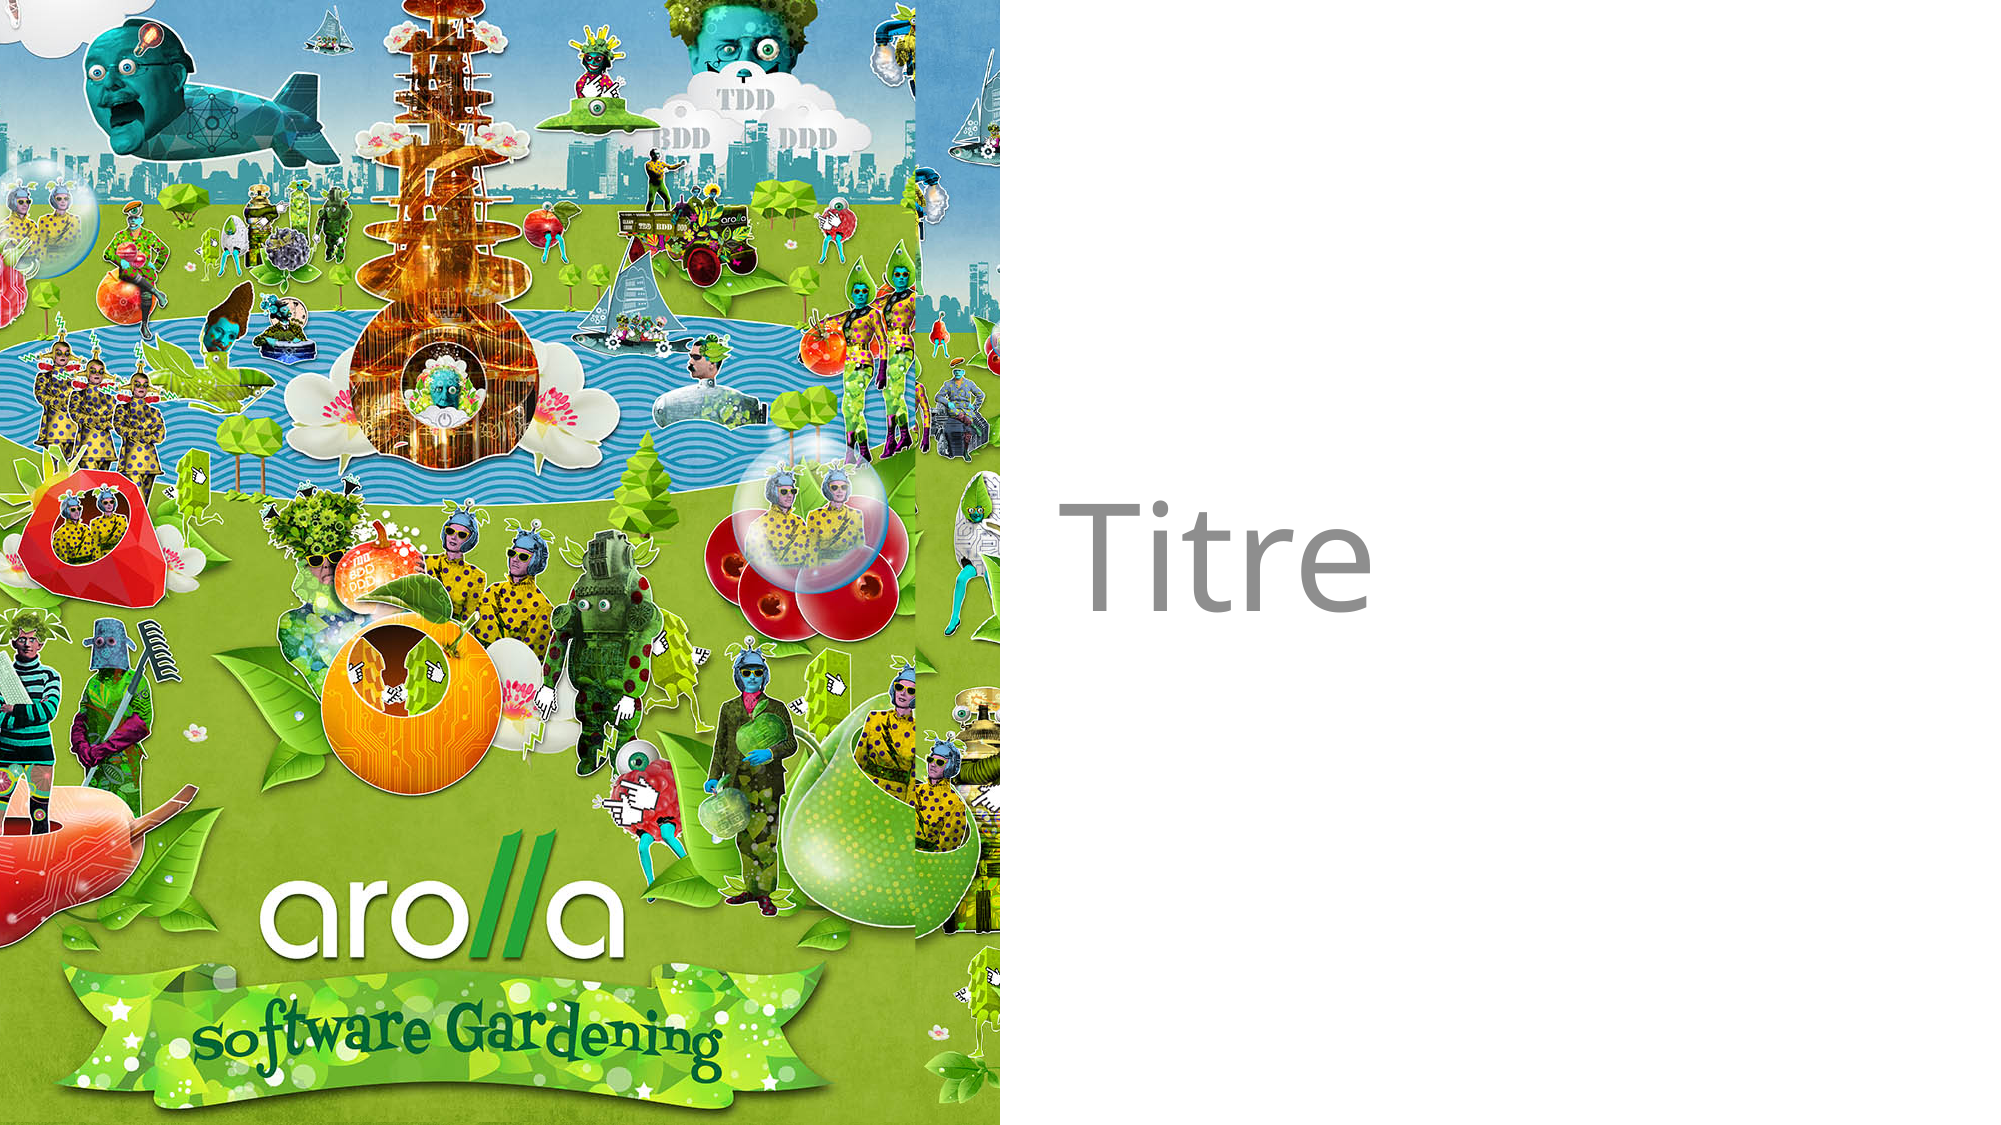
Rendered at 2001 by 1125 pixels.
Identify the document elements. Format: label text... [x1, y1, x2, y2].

picture [0, 0, 1000, 1125]
title Titre [1043, 490, 1907, 635]
